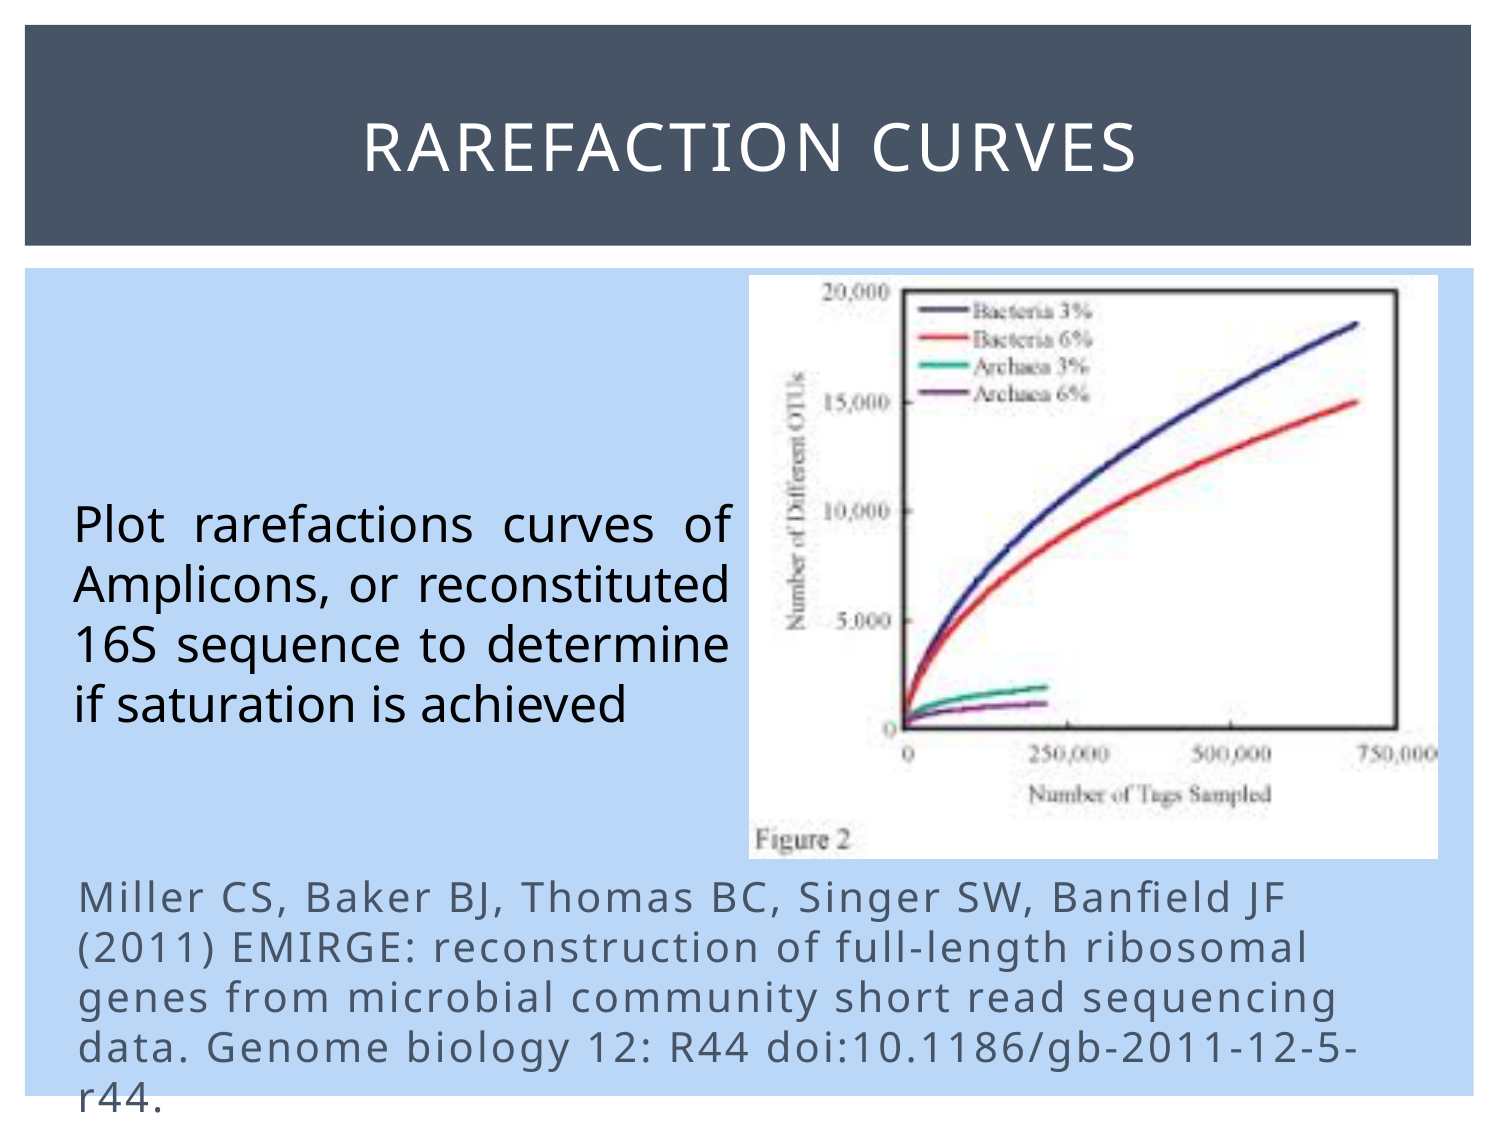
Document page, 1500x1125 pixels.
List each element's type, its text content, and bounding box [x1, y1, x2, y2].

picture [749, 274, 1438, 860]
title Rarefaction curves [62, 58, 1438, 232]
list Miller CS, Baker BJ, Thomas BC, Singer SW, Banfield JF (2011) EMIRGE: reconstruction of full-length ribosomal genes from microbial community short read sequencing data. Genome biology 12: R44 doi:10.1186/gb-2011-12-5-r44. [55, 863, 1435, 1094]
text_box Plot rarefactions curves of Amplicons, or reconstituted 16S sequence to determine if saturation is achieved [58, 484, 744, 740]
